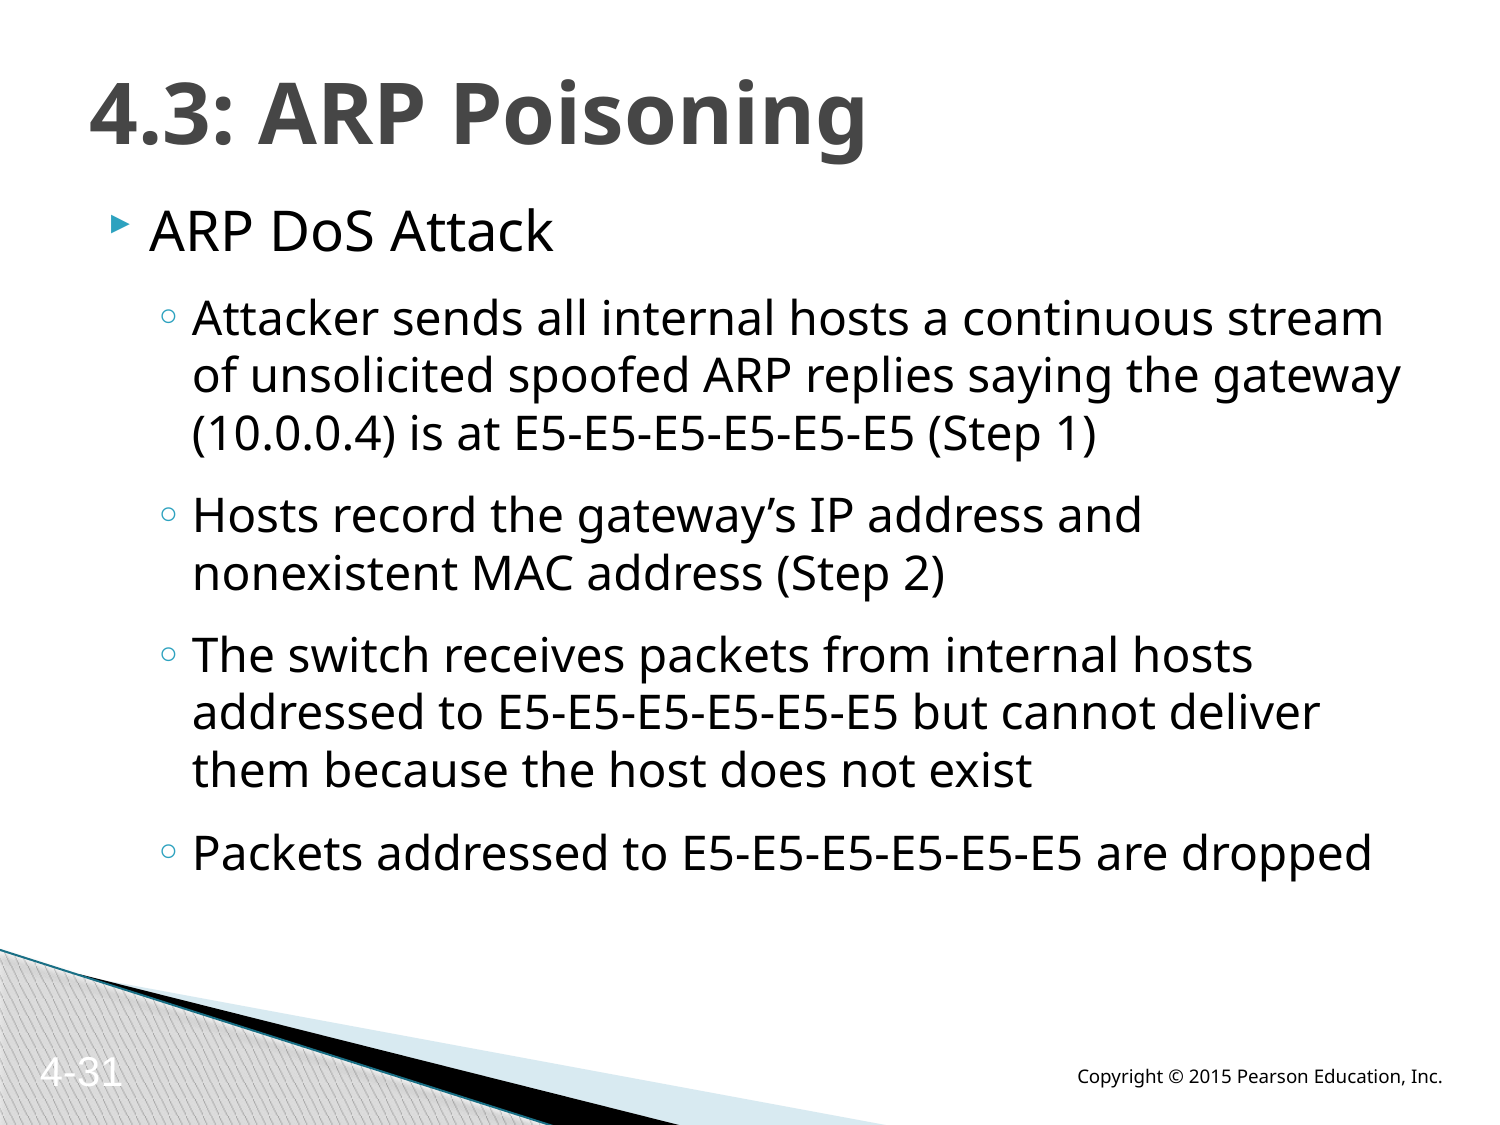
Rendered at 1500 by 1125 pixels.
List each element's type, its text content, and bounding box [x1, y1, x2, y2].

title 4.3: ARP Poisoning [75, 45, 1425, 175]
list ARP DoS Attack Attacker sends all internal hosts a continuous stream of unsolicited spoofed ARP replies saying the gateway (10.0.0.4) is at E5-E5-E5-E5-E5-E5 (Step 1) Hosts record the gateway’s IP address and nonexistent MAC address (Step 2) The switch receives packets from internal hosts addressed to E5-E5-E5-E5-E5-E5 but cannot deliver them because the host does not exist Packets addressed to E5-E5-E5-E5-E5-E5 are dropped [75, 187, 1425, 986]
slide_number 4-31 [24, 1037, 175, 1100]
